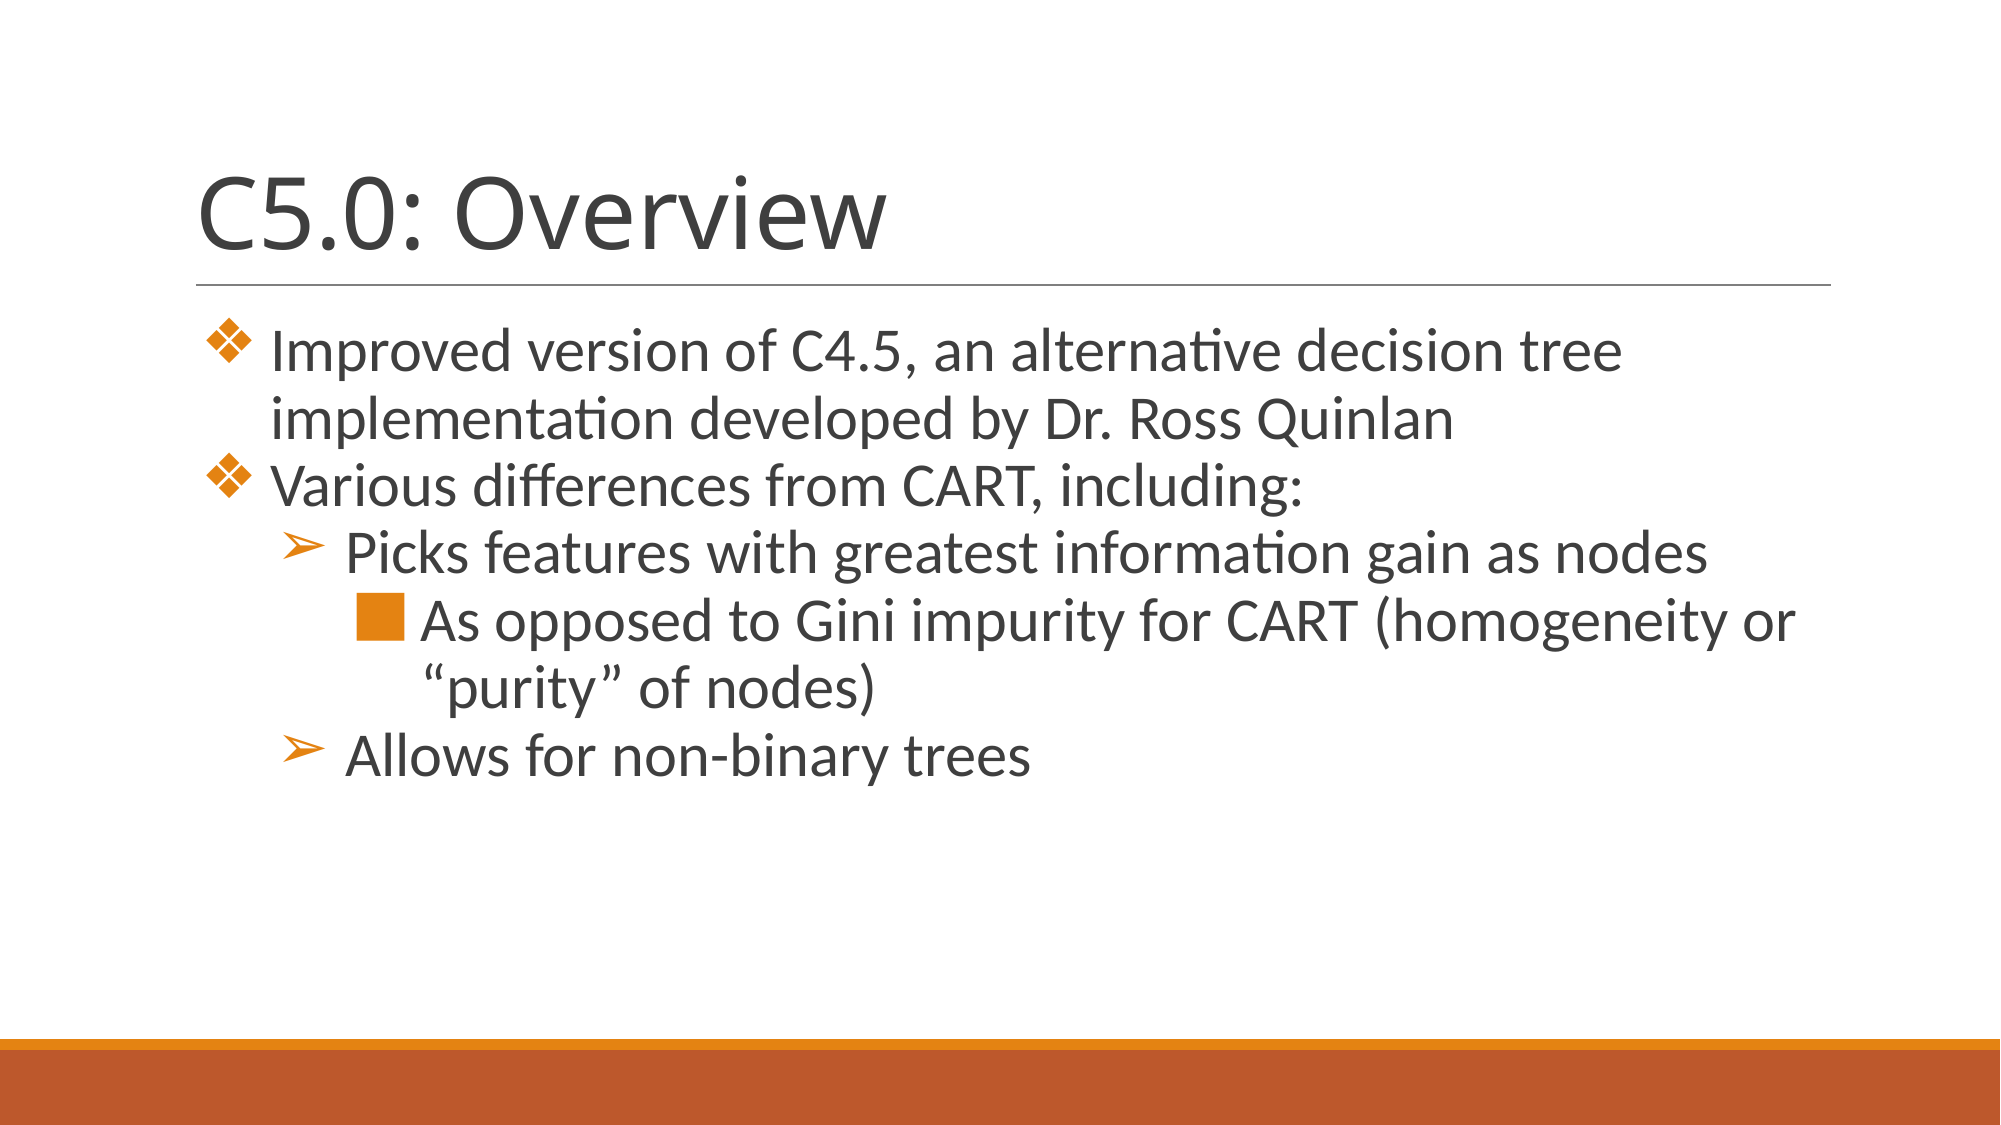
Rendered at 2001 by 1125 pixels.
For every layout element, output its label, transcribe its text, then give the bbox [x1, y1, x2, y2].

list Improved version of C4.5, an alternative decision tree implementation developed by Dr. Ross Quinlan Various differences from CART, including: Picks features with greatest information gain as nodes As opposed to Gini impurity for CART (homogeneity or “purity” of nodes) Allows for non-binary trees [180, 302, 1830, 963]
title C5.0: Overview [180, 47, 1830, 285]
